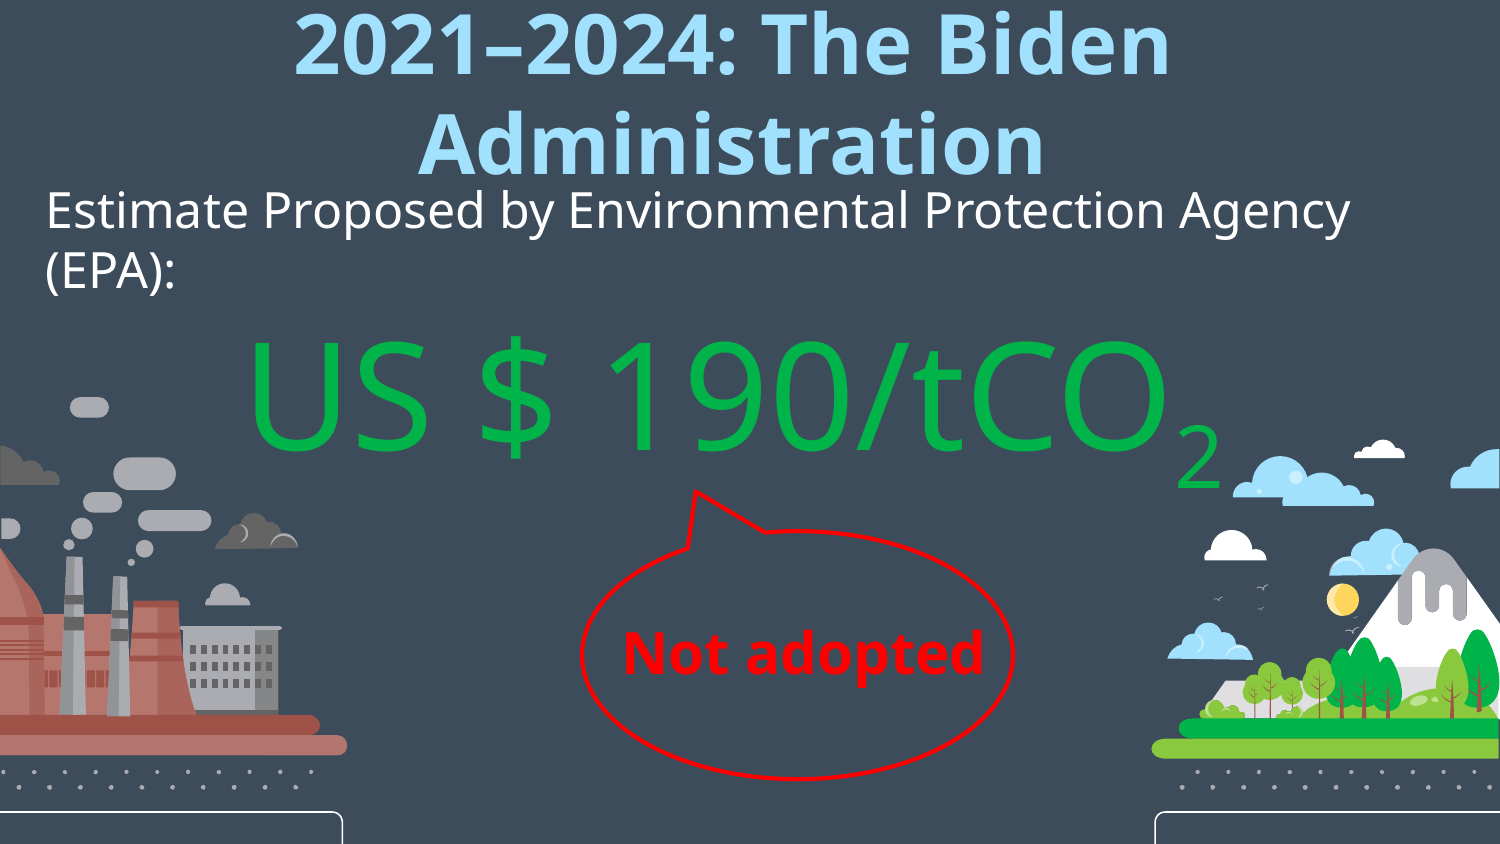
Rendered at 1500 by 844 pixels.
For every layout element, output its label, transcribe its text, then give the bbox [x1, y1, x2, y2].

text_box [616, 725, 979, 782]
subtitle Estimate Proposed by Environmental Protection Agency (EPA): [1279, 183, 1467, 294]
text_box 2021–2024: The Biden Administration [0, 17, 1476, 165]
text_box Not adopted [606, 578, 1140, 725]
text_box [1145, 439, 1500, 759]
text_box [579, 595, 606, 716]
text_box [625, 489, 970, 578]
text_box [0, 396, 351, 756]
title US $ 190/tCO2 [188, 165, 1279, 660]
subtitle Estimate Proposed by Environmental Protection Agency (EPA): [30, 183, 188, 294]
